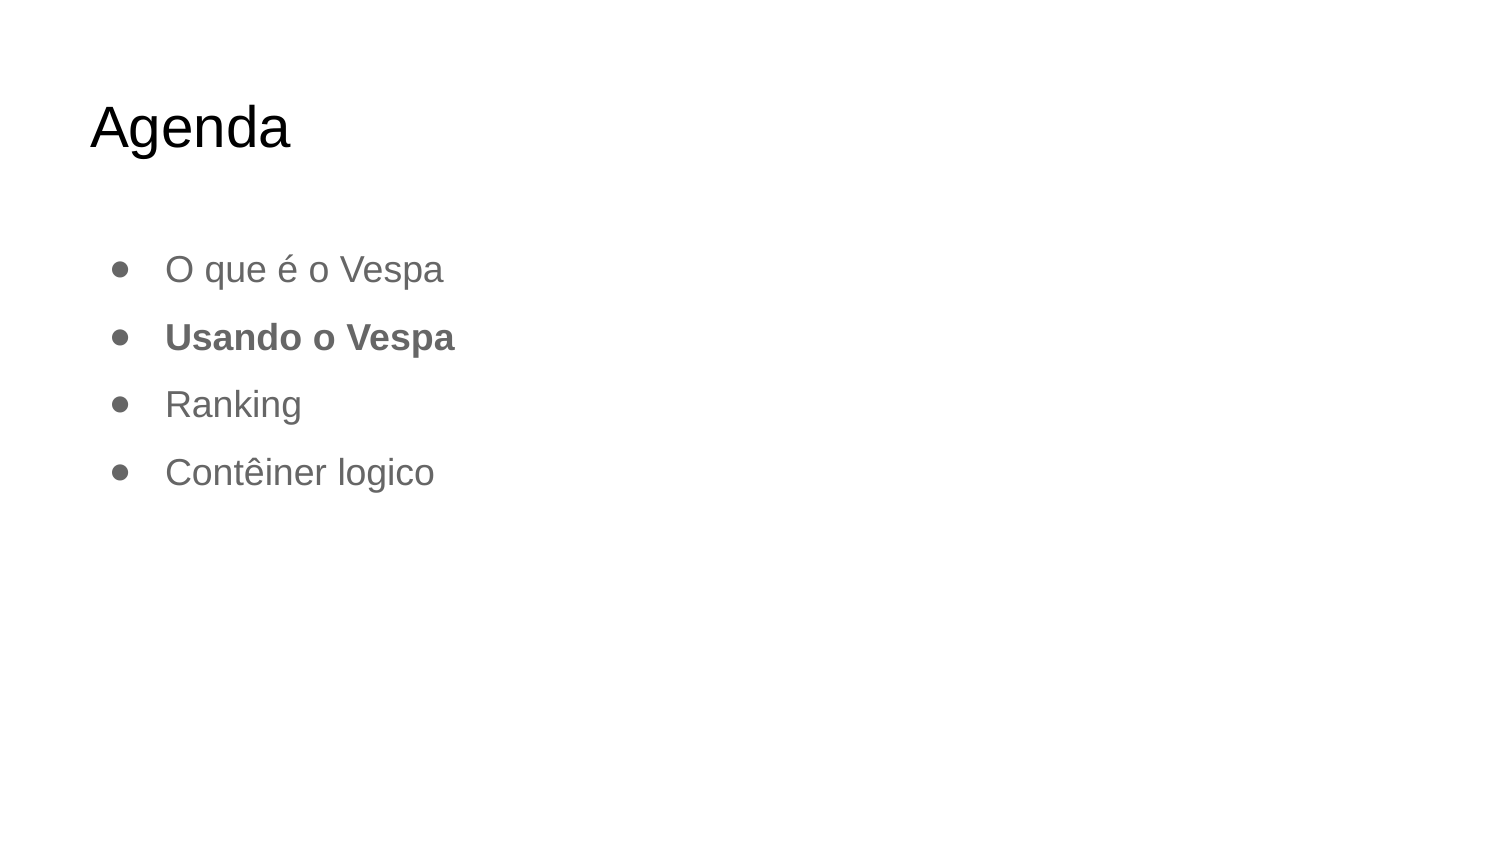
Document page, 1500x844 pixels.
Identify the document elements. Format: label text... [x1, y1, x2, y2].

title Agenda [75, 33, 1425, 150]
list O que é o Vespa Usando o Vespa Ranking Contêiner logico [75, 150, 1425, 808]
